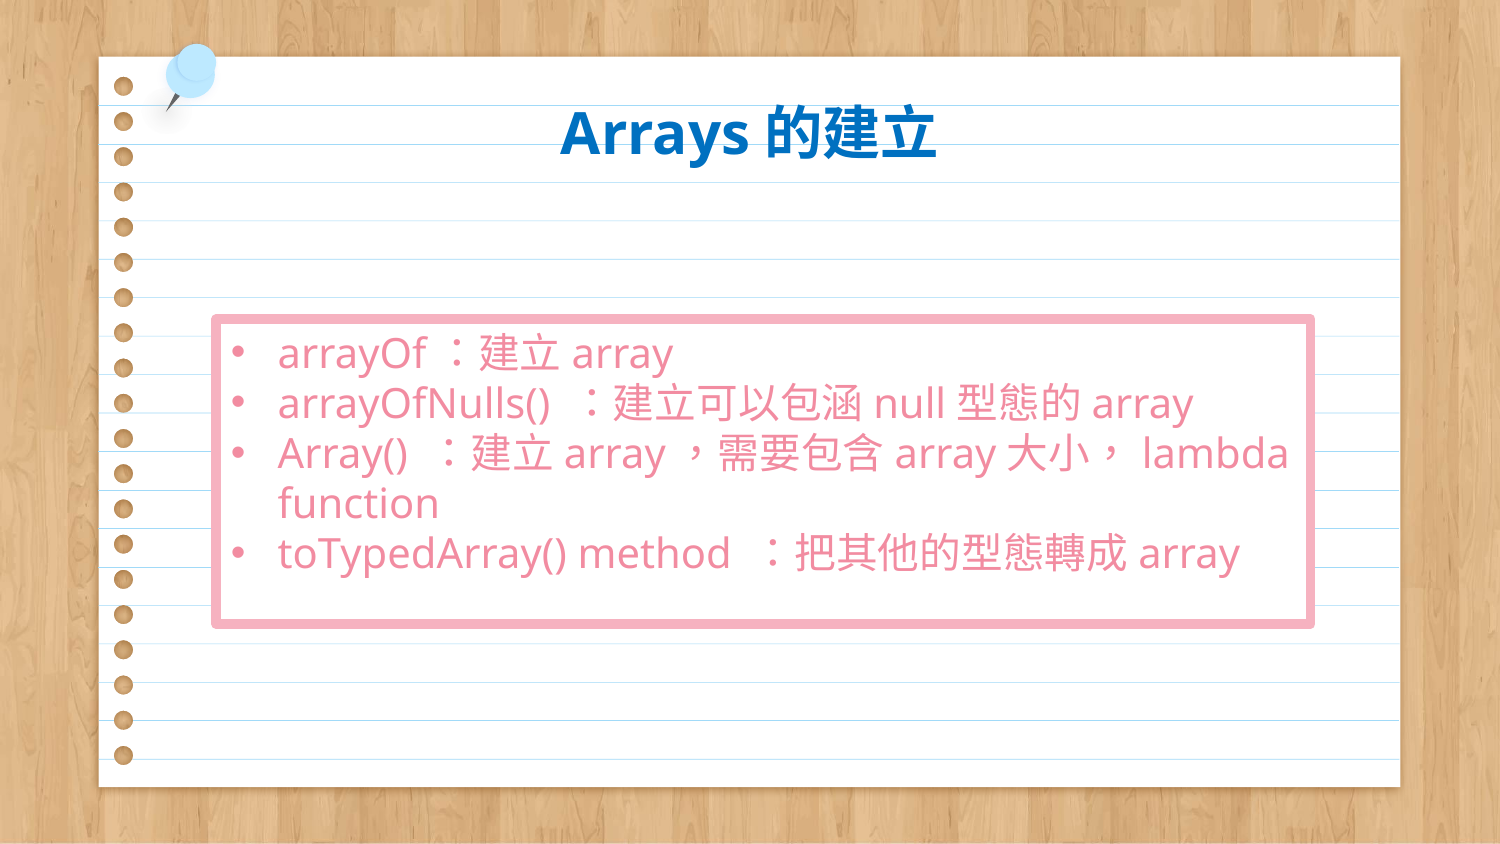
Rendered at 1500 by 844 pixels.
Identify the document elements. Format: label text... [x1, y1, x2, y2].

picture [0, 0, 1500, 844]
title Arrays的建立 [146, 81, 1354, 186]
text_box arrayOf：建立array arrayOfNulls() ：建立可以包涵null型態的array Array() ：建立array，需要包含array大小，lambda function toTypedArray() method ：把其他的型態轉成array [216, 319, 1311, 624]
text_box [141, 43, 217, 134]
